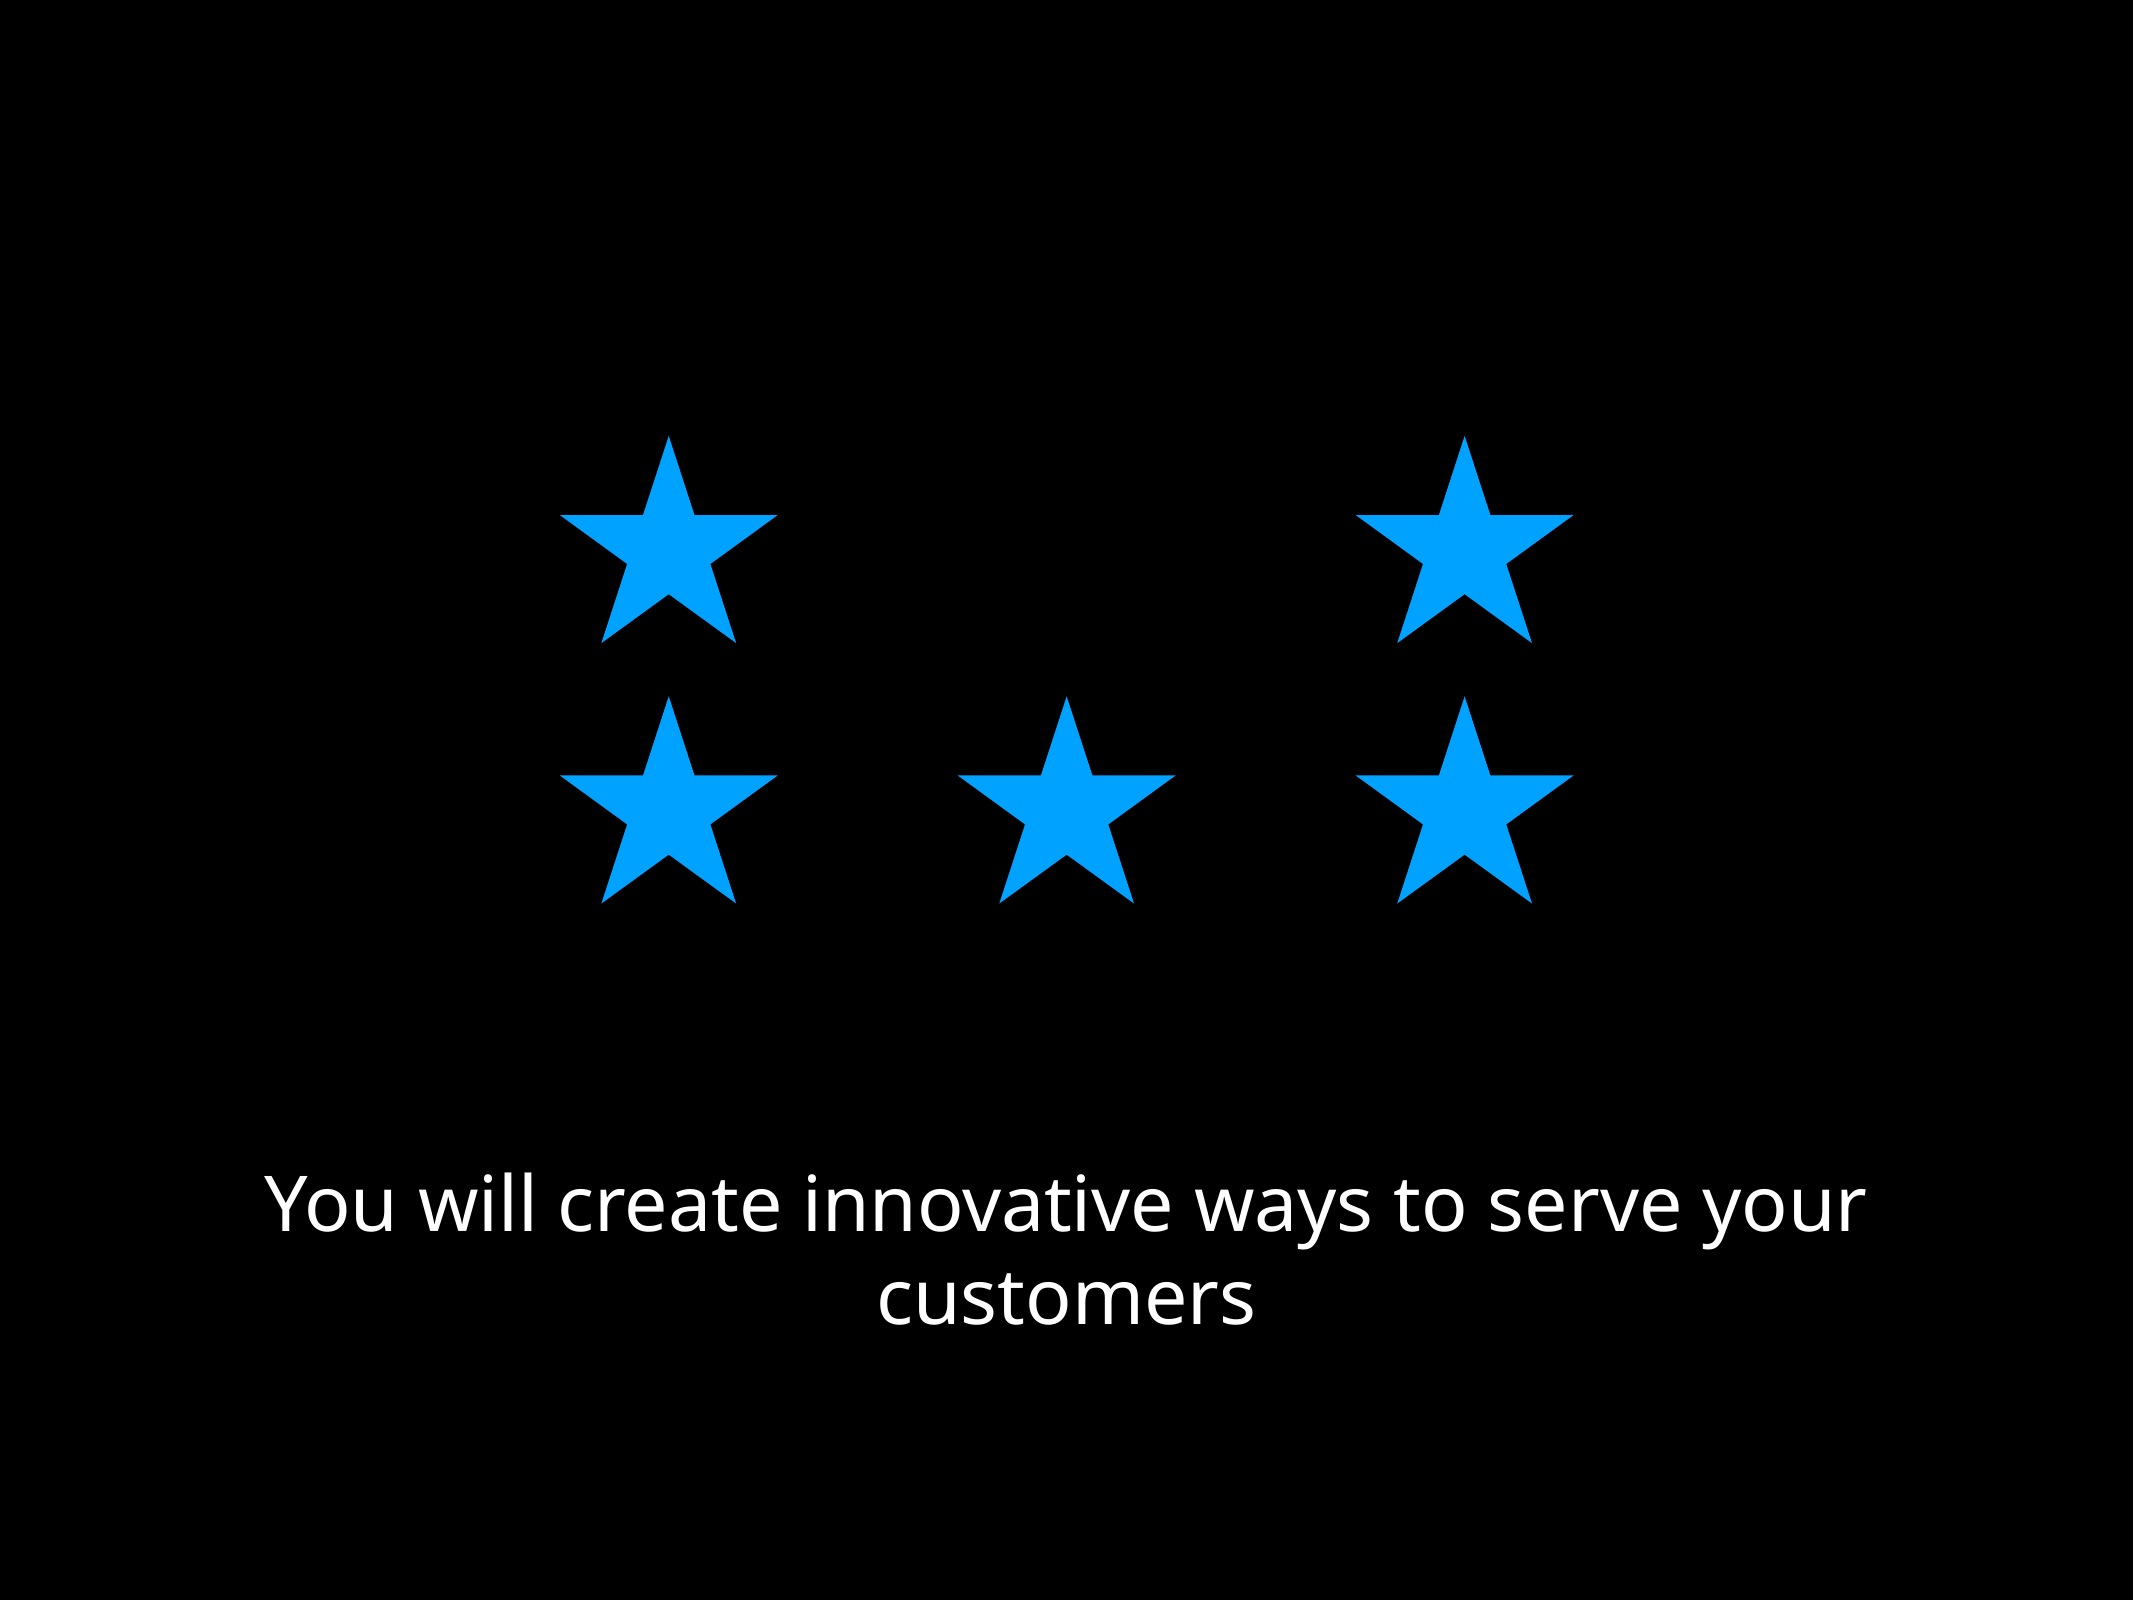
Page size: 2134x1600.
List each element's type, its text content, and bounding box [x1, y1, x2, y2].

text_box [1355, 435, 1574, 644]
text_box [1355, 696, 1574, 904]
text_box [559, 696, 778, 904]
text_box You will create innovative ways to serve your customers [208, 806, 1925, 1348]
text_box [559, 435, 778, 644]
text_box [957, 696, 1176, 904]
